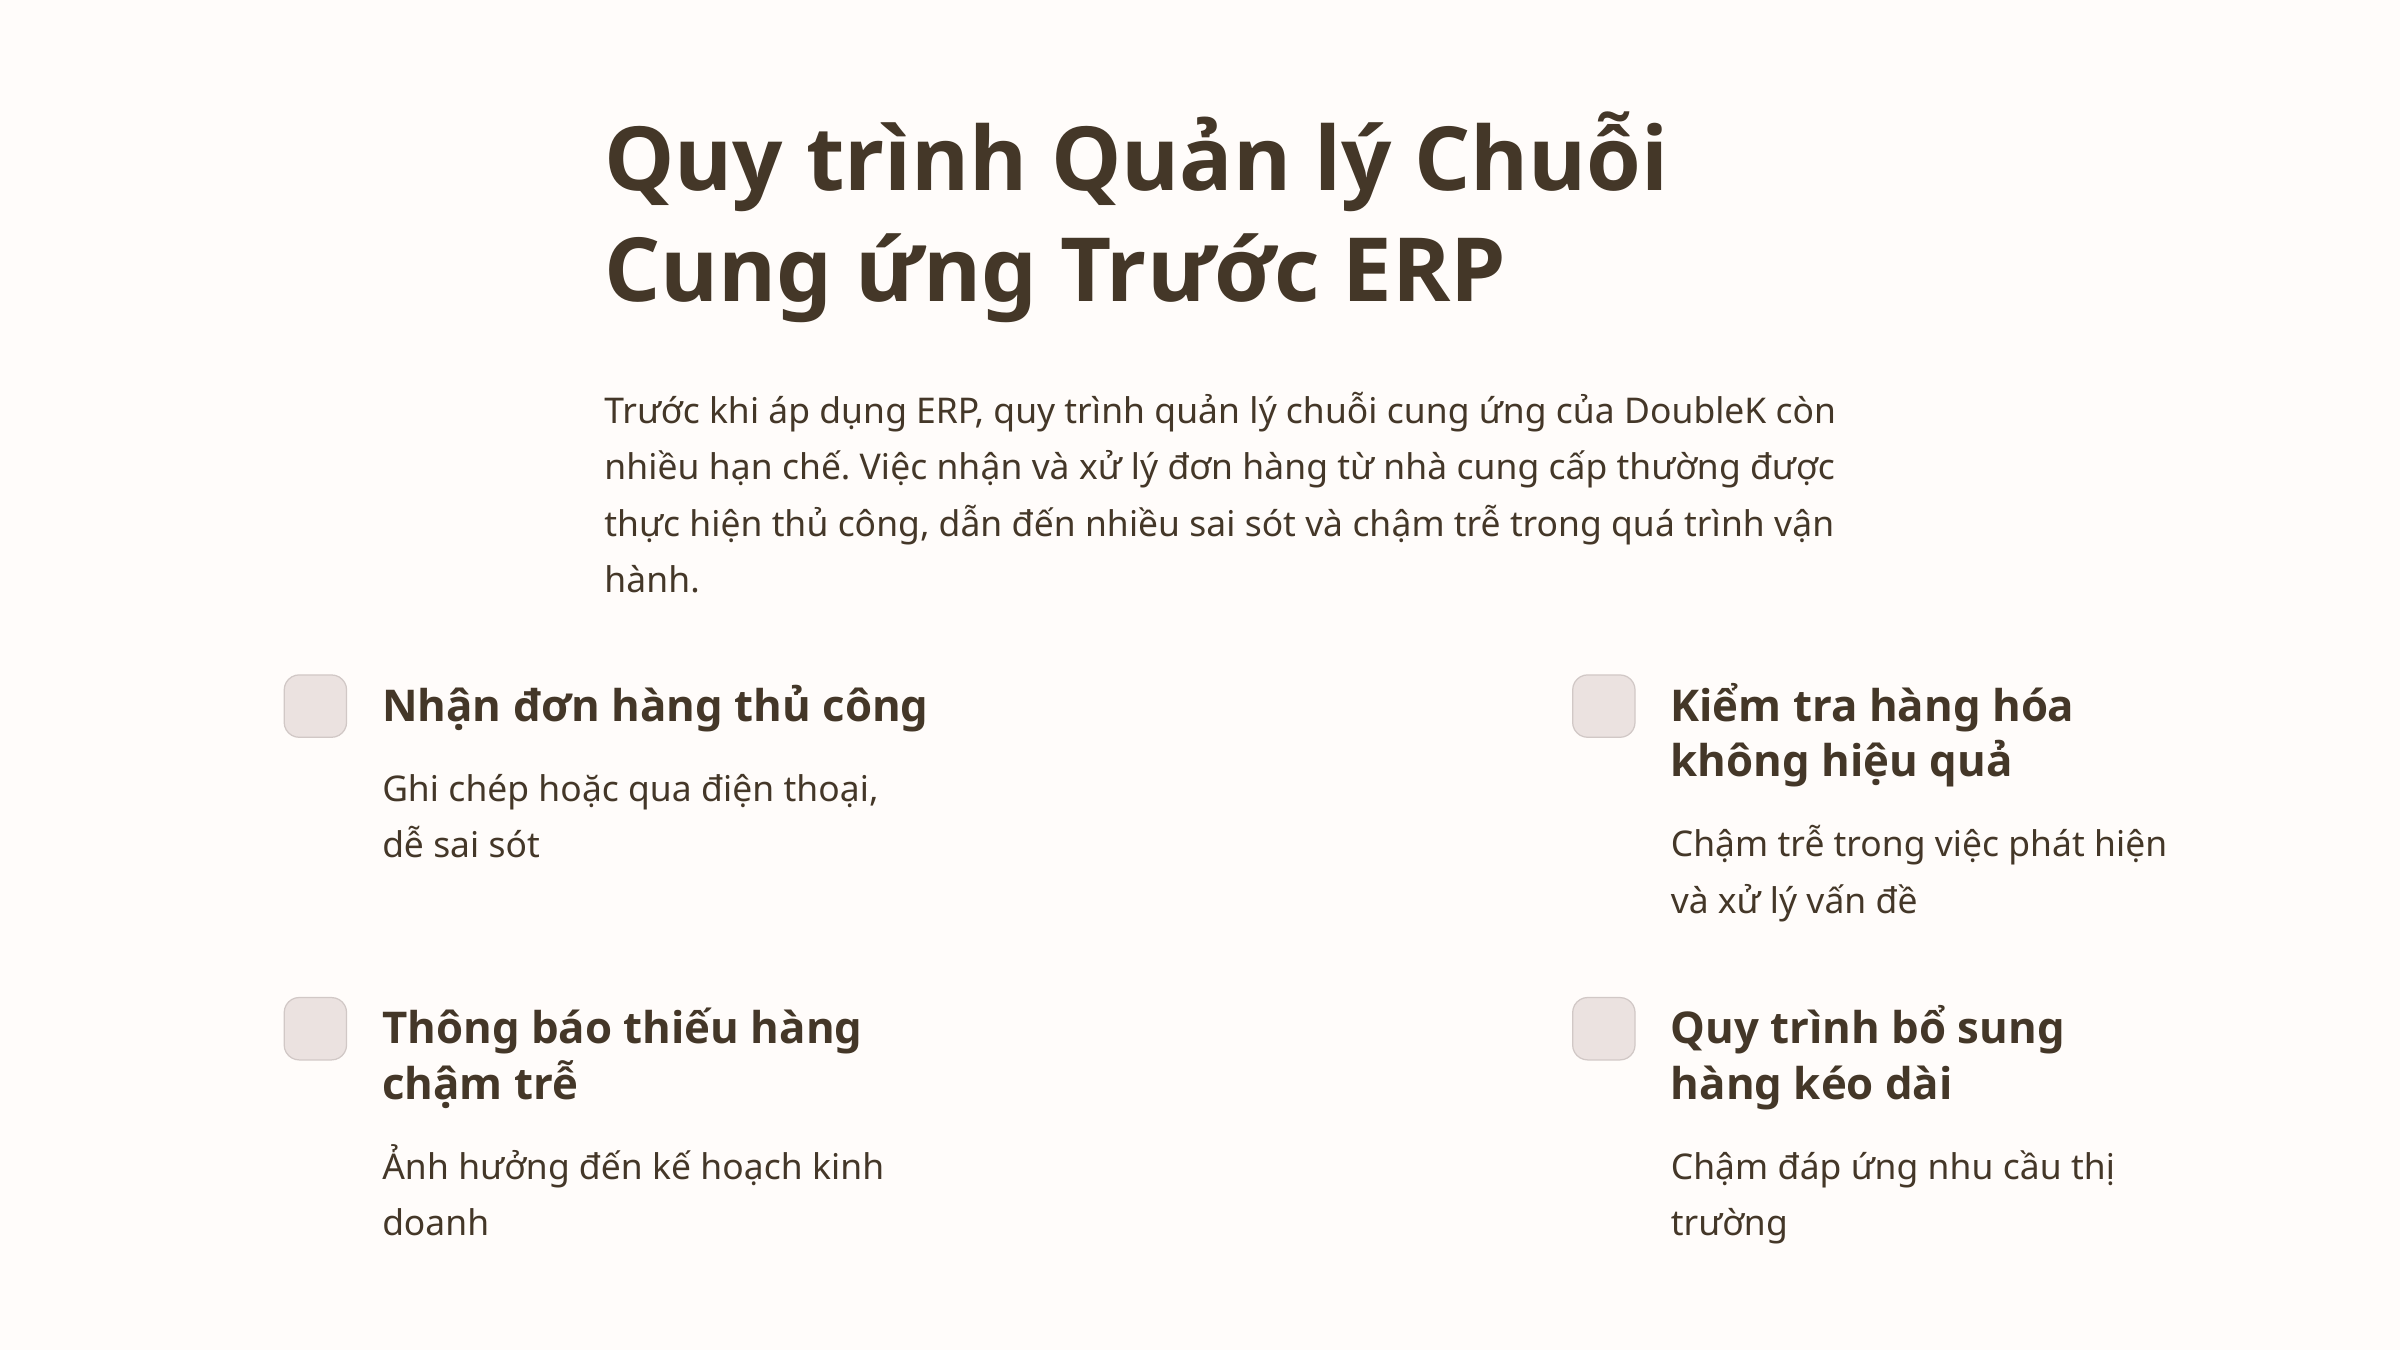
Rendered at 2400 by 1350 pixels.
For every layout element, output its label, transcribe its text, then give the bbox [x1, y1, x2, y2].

text_box Chậm trễ trong việc phát hiện và xử lý vấn đề [1670, 807, 2181, 922]
text_box Nhận đơn hàng thủ công [382, 675, 847, 731]
text_box Ảnh hưởng đến kế hoạch kinh doanh [382, 1130, 892, 1245]
text_box Trước khi áp dụng ERP, quy trình quản lý chuỗi cung ứng của DoubleK còn nhiều hạn chế. Việc nhận và xử lý đơn hàng từ nhà cung cấp thường được thực hiện thủ công, dẫn đến nhiều sai sót và chậm trễ trong quá trình vận hành. [604, 374, 1855, 603]
text_box [1572, 674, 1636, 738]
text_box [284, 674, 347, 738]
text_box Chậm đáp ứng nhu cầu thị trường [1670, 1130, 2181, 1245]
text_box Quy trình Quản lý Chuỗi Cung ứng Trước ERP [604, 97, 1855, 321]
text_box Quy trình bổ sung hàng kéo dài [1670, 997, 2181, 1109]
text_box [1572, 997, 1636, 1060]
text_box Thông báo thiếu hàng chậm trễ [382, 997, 892, 1109]
text_box Kiểm tra hàng hóa không hiệu quả [1670, 674, 2181, 787]
text_box [284, 997, 347, 1060]
text_box Ghi chép hoặc qua điện thoại, dễ sai sót [382, 752, 892, 867]
